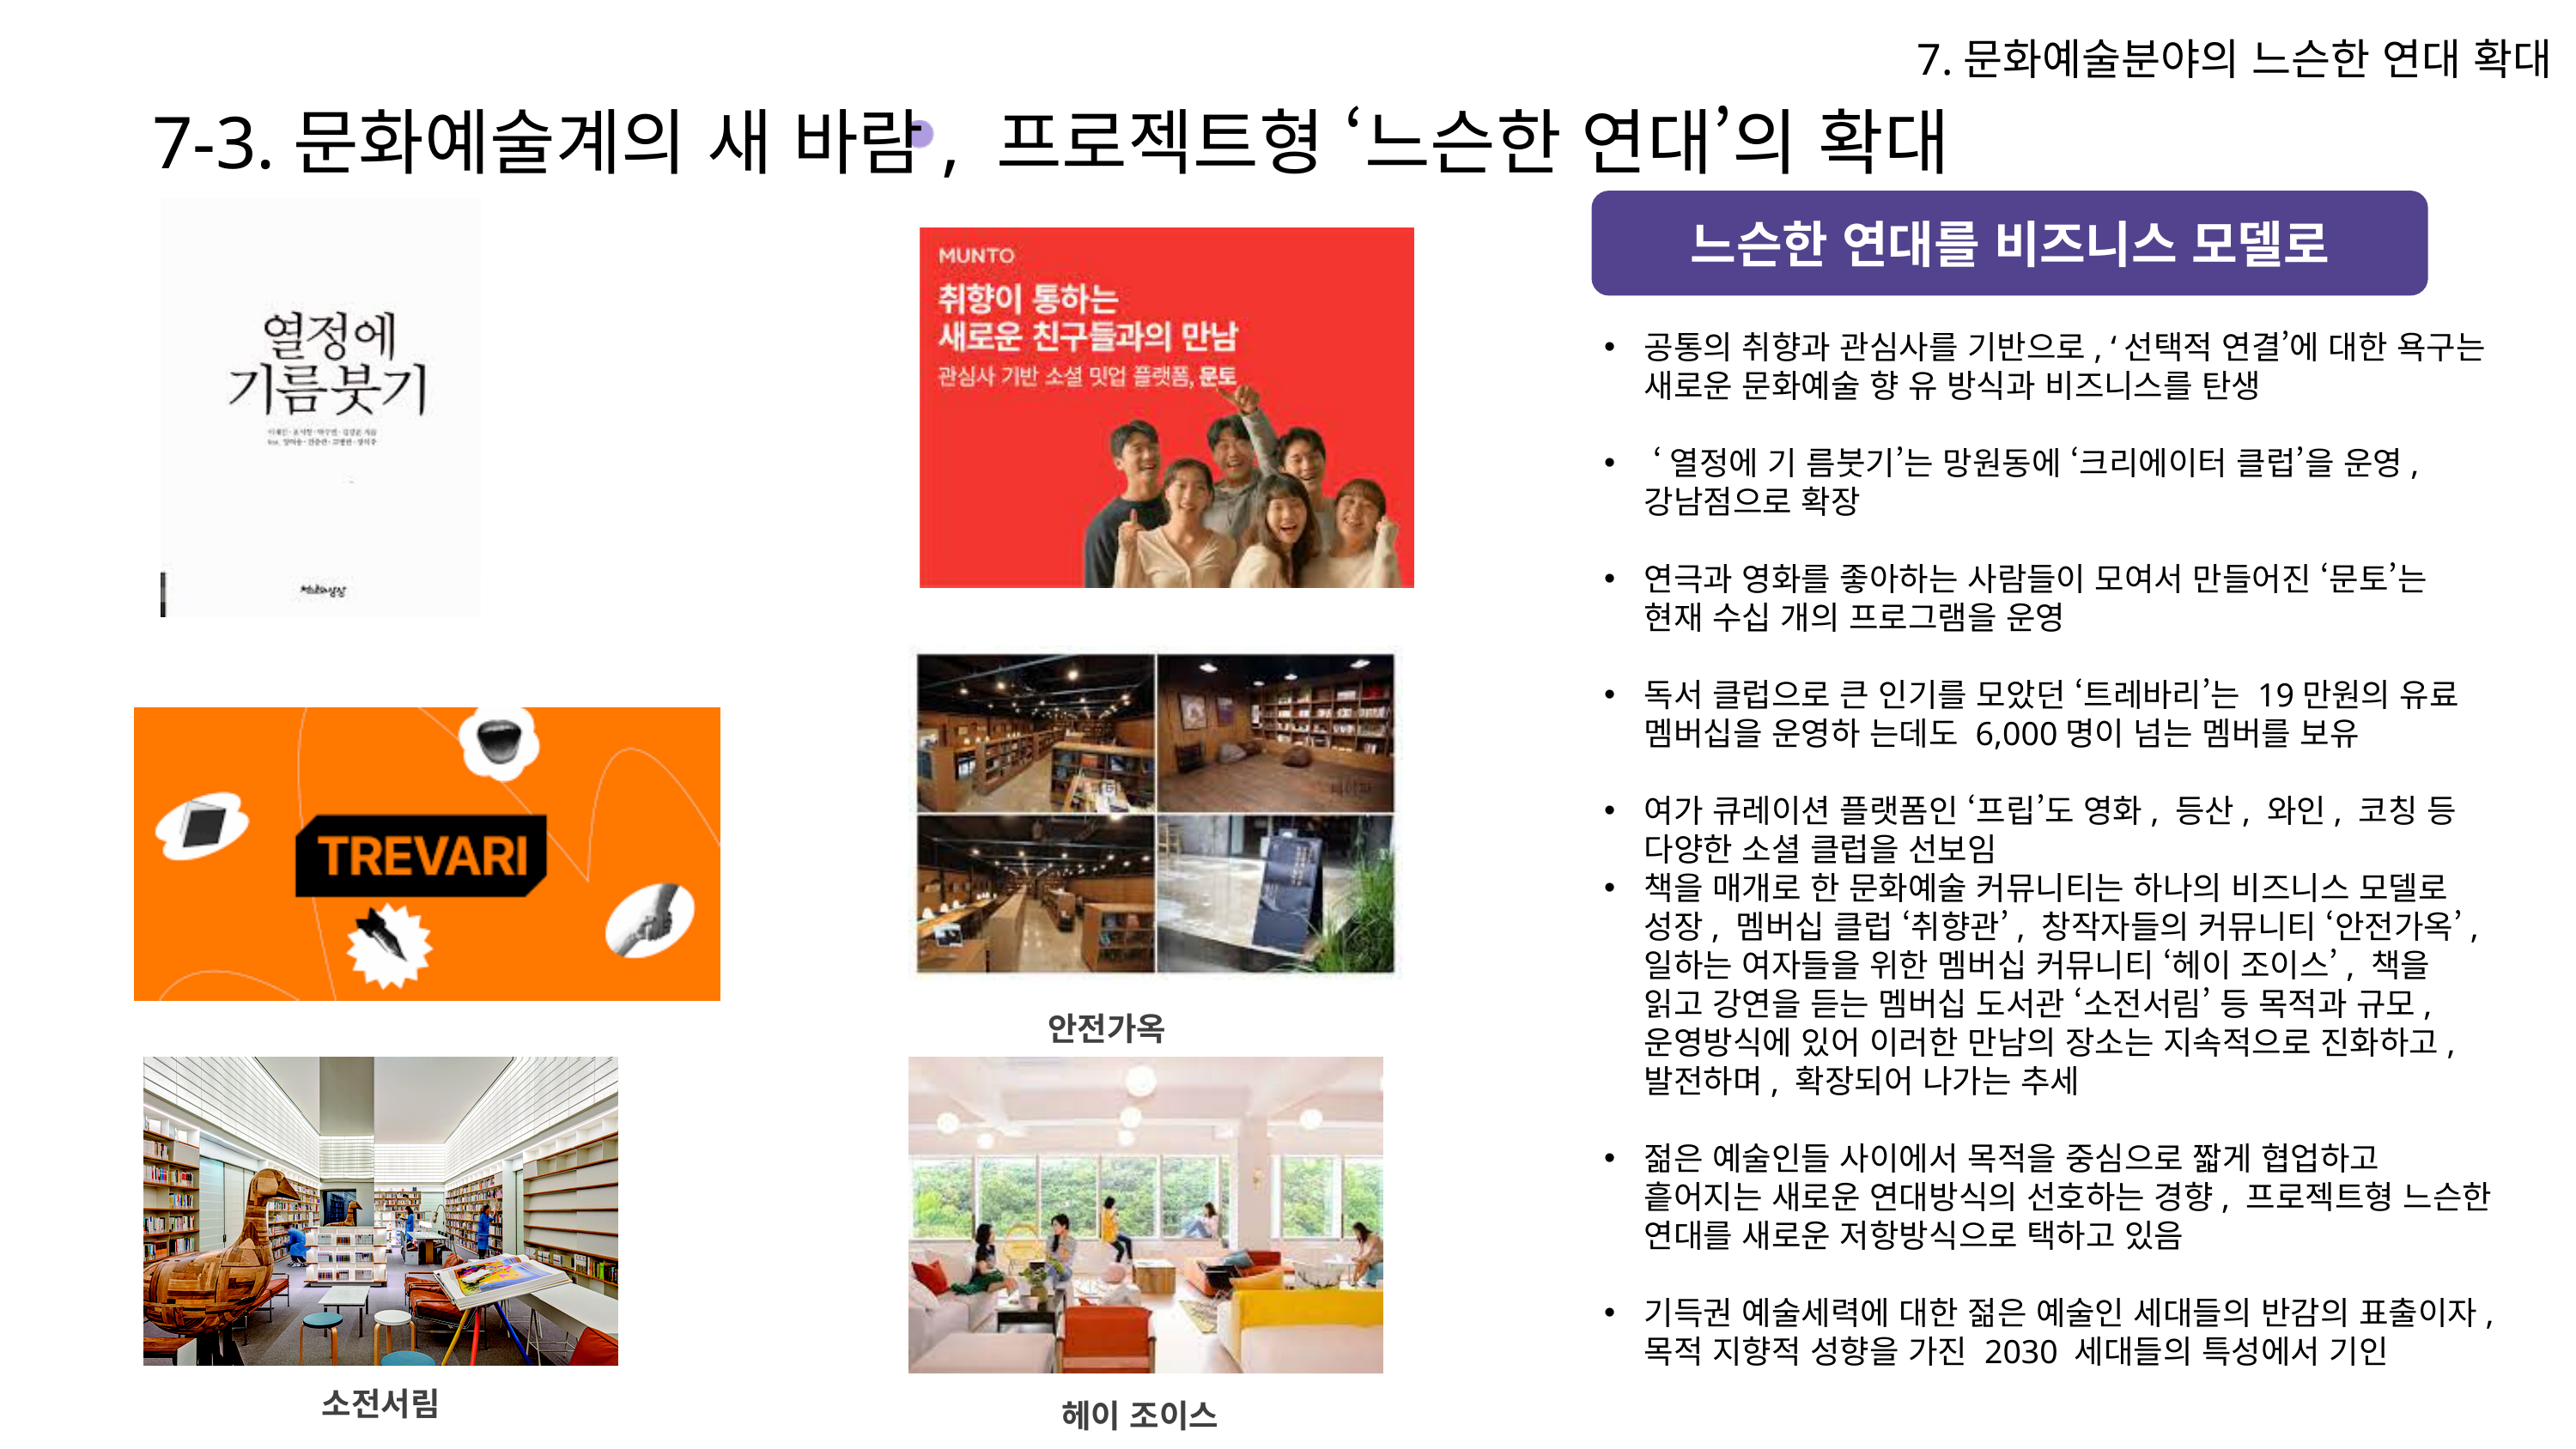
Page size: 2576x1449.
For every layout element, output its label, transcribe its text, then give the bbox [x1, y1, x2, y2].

text_box 공통의 취향과 관심사를 기반으로, ‘선택적 연결’에 대한 욕구는 새로운 문화예술 향 유 방식과 비즈니스를 탄생 ‘열정에 기 름붓기’는 망원동에 ‘크리에이터 클럽’을 운영, 강남점으로 확장 연극과 영화를 좋아하는 사람들이 모여서 만들어진 ‘문토’는 현재 수십 개의 프로그램을 운영 독서 클럽으로 큰 인기를 모았던 ‘트레바리’는 19만원의 유료 멤버십을 운영하 는데도 6,000명이 넘는 멤버를 보유 여가 큐레이션 플랫폼인 ‘프립’도 영화, 등산, 와인, 코칭 등 다양한 소셜 클럽을 선보임 책을 매개로 한 문화예술 커뮤니티는 하나의 비즈니스 모델로 성장, 멤버십 클럽 ‘취향관’, 창작자들의 커뮤니티 ‘안전가옥’, 일하는 여자들을 위한 멤버십 커뮤니티 ‘헤이 조이스’, 책을 읽고 강연을 듣는 멤버십 도서관 ‘소전서림’ 등 목적과 규모, 운영방식에 있어 이러한 만남의 장소는 지속적으로 진화하고, 발전하며, 확장되어 나가는 추세 젊은 예술인들 사이에서 목적을 중심으로 짧게 협업하고 흩어지는 새로운 연대방식의 선호하는 경향, 프로젝트형 느슨한 연대를 새로운 저항방식으로 택하고 있음 기득권 예술세력에 대한 젊은 예술인 세대들의 반감의 표출이자, 목적 지향적 성향을 가진 2030 세대들의 특성에서 기인 [1591, 320, 2508, 1377]
picture [908, 1057, 1383, 1373]
picture [143, 1057, 619, 1366]
picture [908, 646, 1403, 984]
picture [161, 197, 481, 617]
picture [920, 227, 1414, 589]
picture [134, 707, 720, 1001]
text_box 7-3.문화예술계의 새 바람, 프로젝트형 ‘느슨한 연대’의 확대 [139, 91, 2526, 190]
text_box 소전서림 [155, 1377, 607, 1429]
text_box 안전가옥 [881, 1002, 1333, 1053]
text_box 7.문화예술분야의 느슨한 연대 확대 [1127, 26, 2566, 90]
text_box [906, 120, 934, 149]
text_box 헤이 조이스 [914, 1389, 1366, 1441]
text_box 느슨한 연대를 비즈니스 모델로 [1589, 190, 2430, 298]
